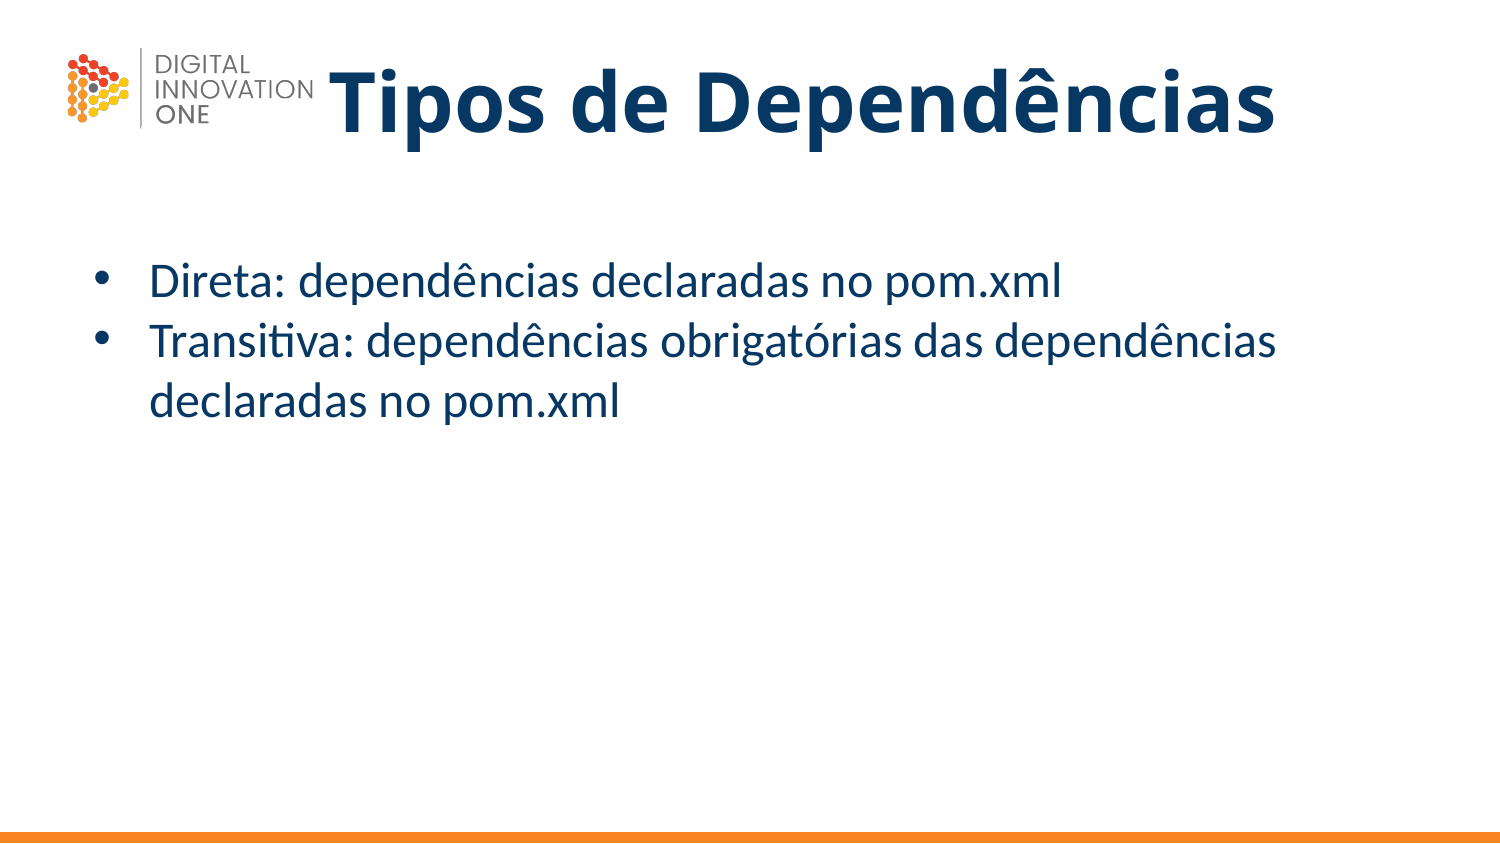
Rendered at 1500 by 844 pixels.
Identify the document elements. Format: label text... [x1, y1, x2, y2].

text_box Tipos de Dependências [51, 50, 1449, 148]
text_box [0, 832, 1500, 843]
text_box Direta: dependências declaradas no pom.xml Transitiva: dependências obrigatórias das dependências declaradas no pom.xml [65, 232, 1457, 696]
picture [50, 39, 331, 138]
